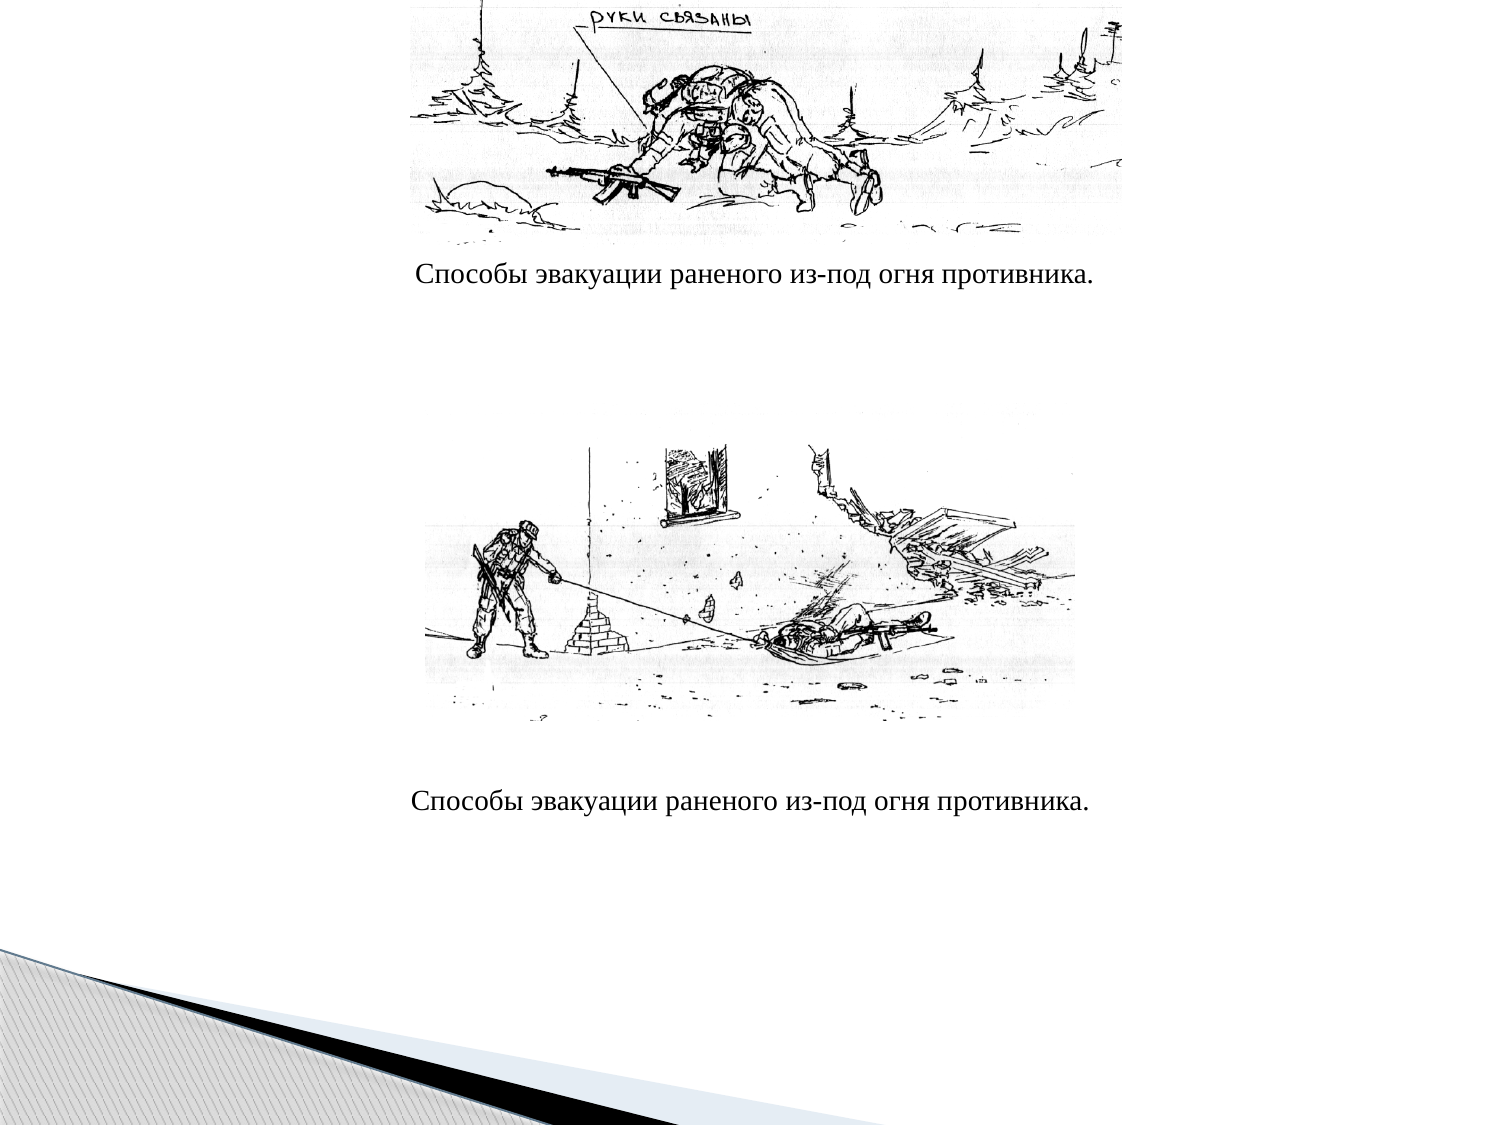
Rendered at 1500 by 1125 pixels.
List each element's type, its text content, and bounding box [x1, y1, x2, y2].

text_box Способы эвакуации раненого из-под огня противника. [388, 773, 1106, 824]
picture [409, 0, 1122, 251]
text_box Способы эвакуации раненого из-под огня противника. [400, 246, 1110, 297]
picture [425, 403, 1075, 722]
